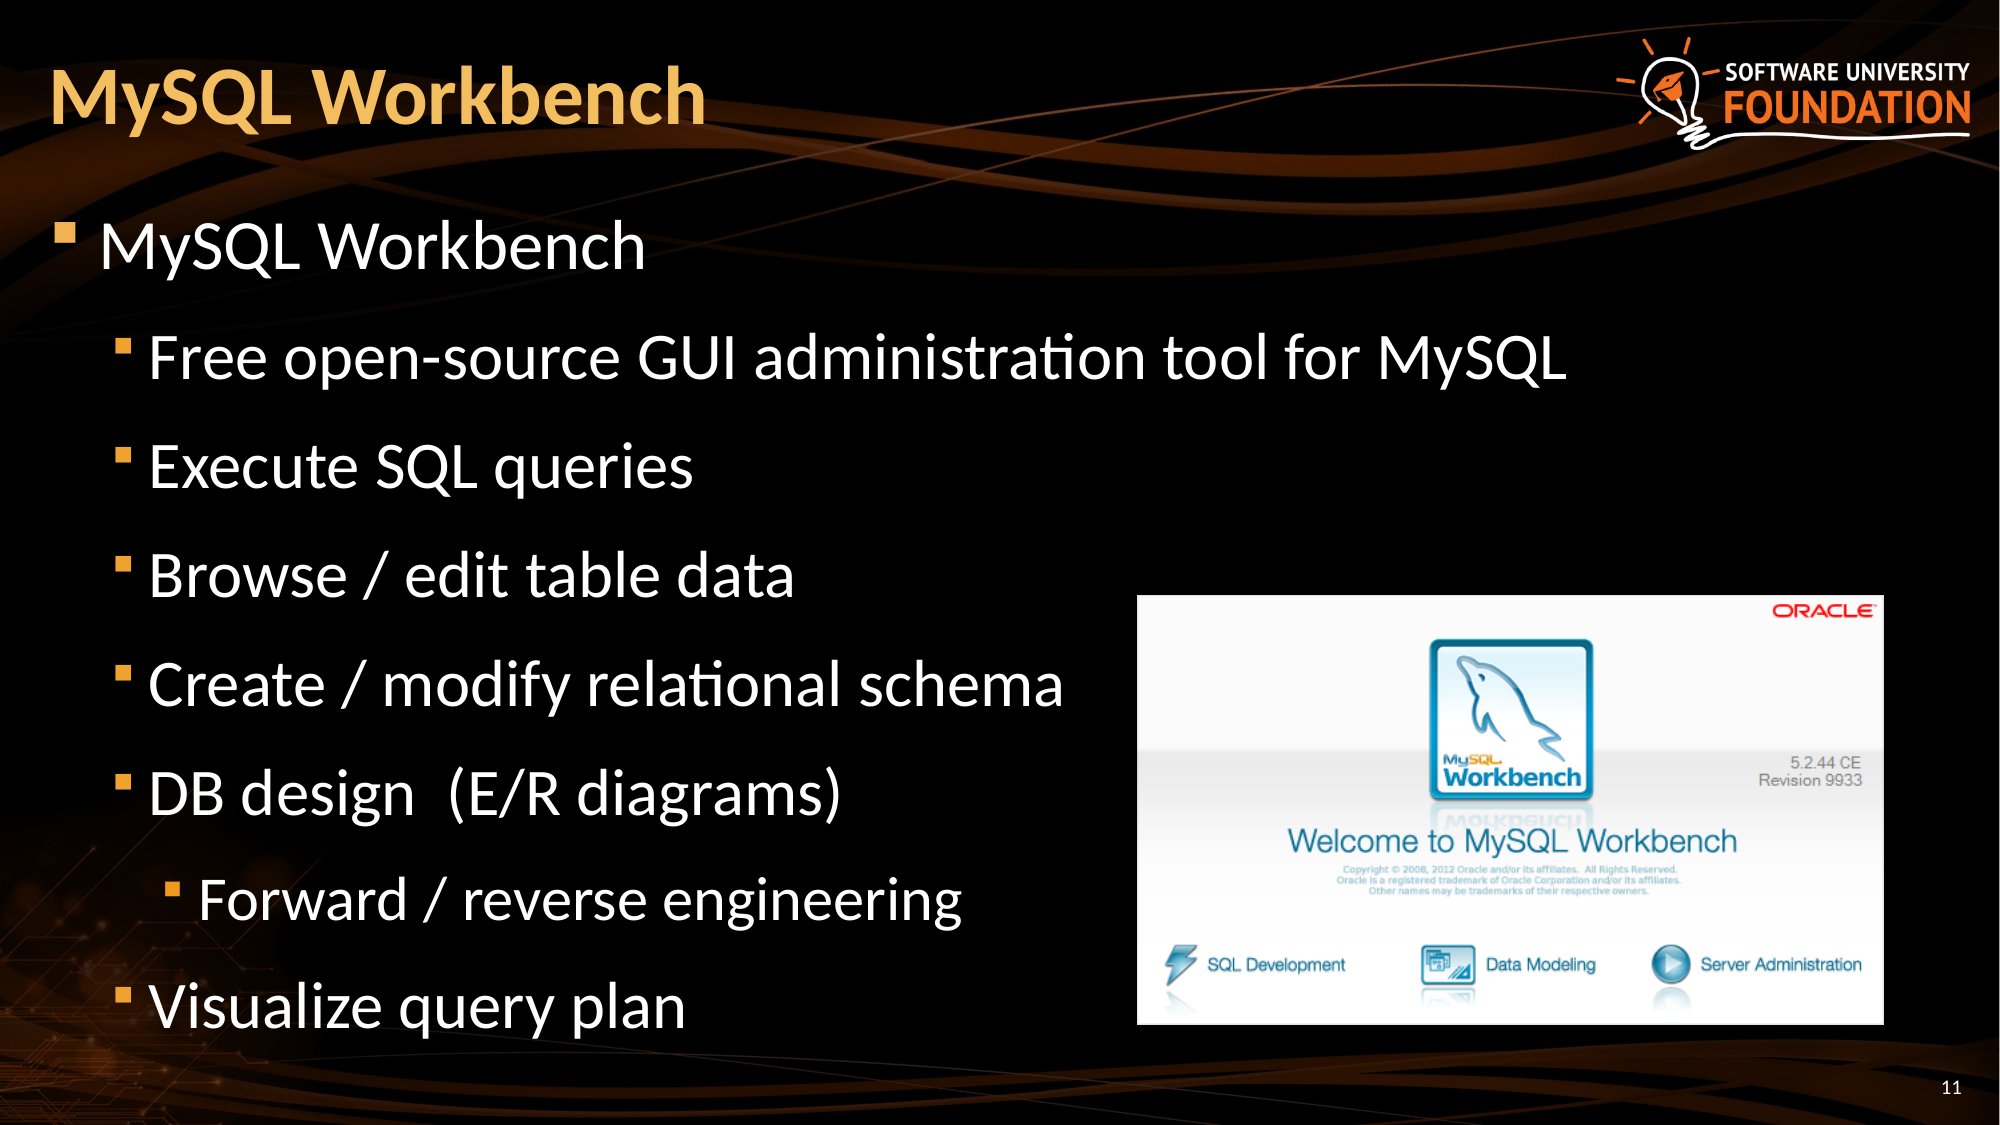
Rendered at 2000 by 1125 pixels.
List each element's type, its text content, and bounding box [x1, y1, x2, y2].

picture [0, 0, 2000, 1125]
list MySQL Workbench Free open-source GUI administration tool for MySQL Execute SQL queries Browse / edit table data Create / modify relational schema DB design (E/R diagrams) Forward / reverse engineering Visualize query plan [31, 188, 1968, 1103]
title MySQL Workbench [30, 6, 1602, 189]
slide_number 11 [1897, 1070, 1968, 1103]
